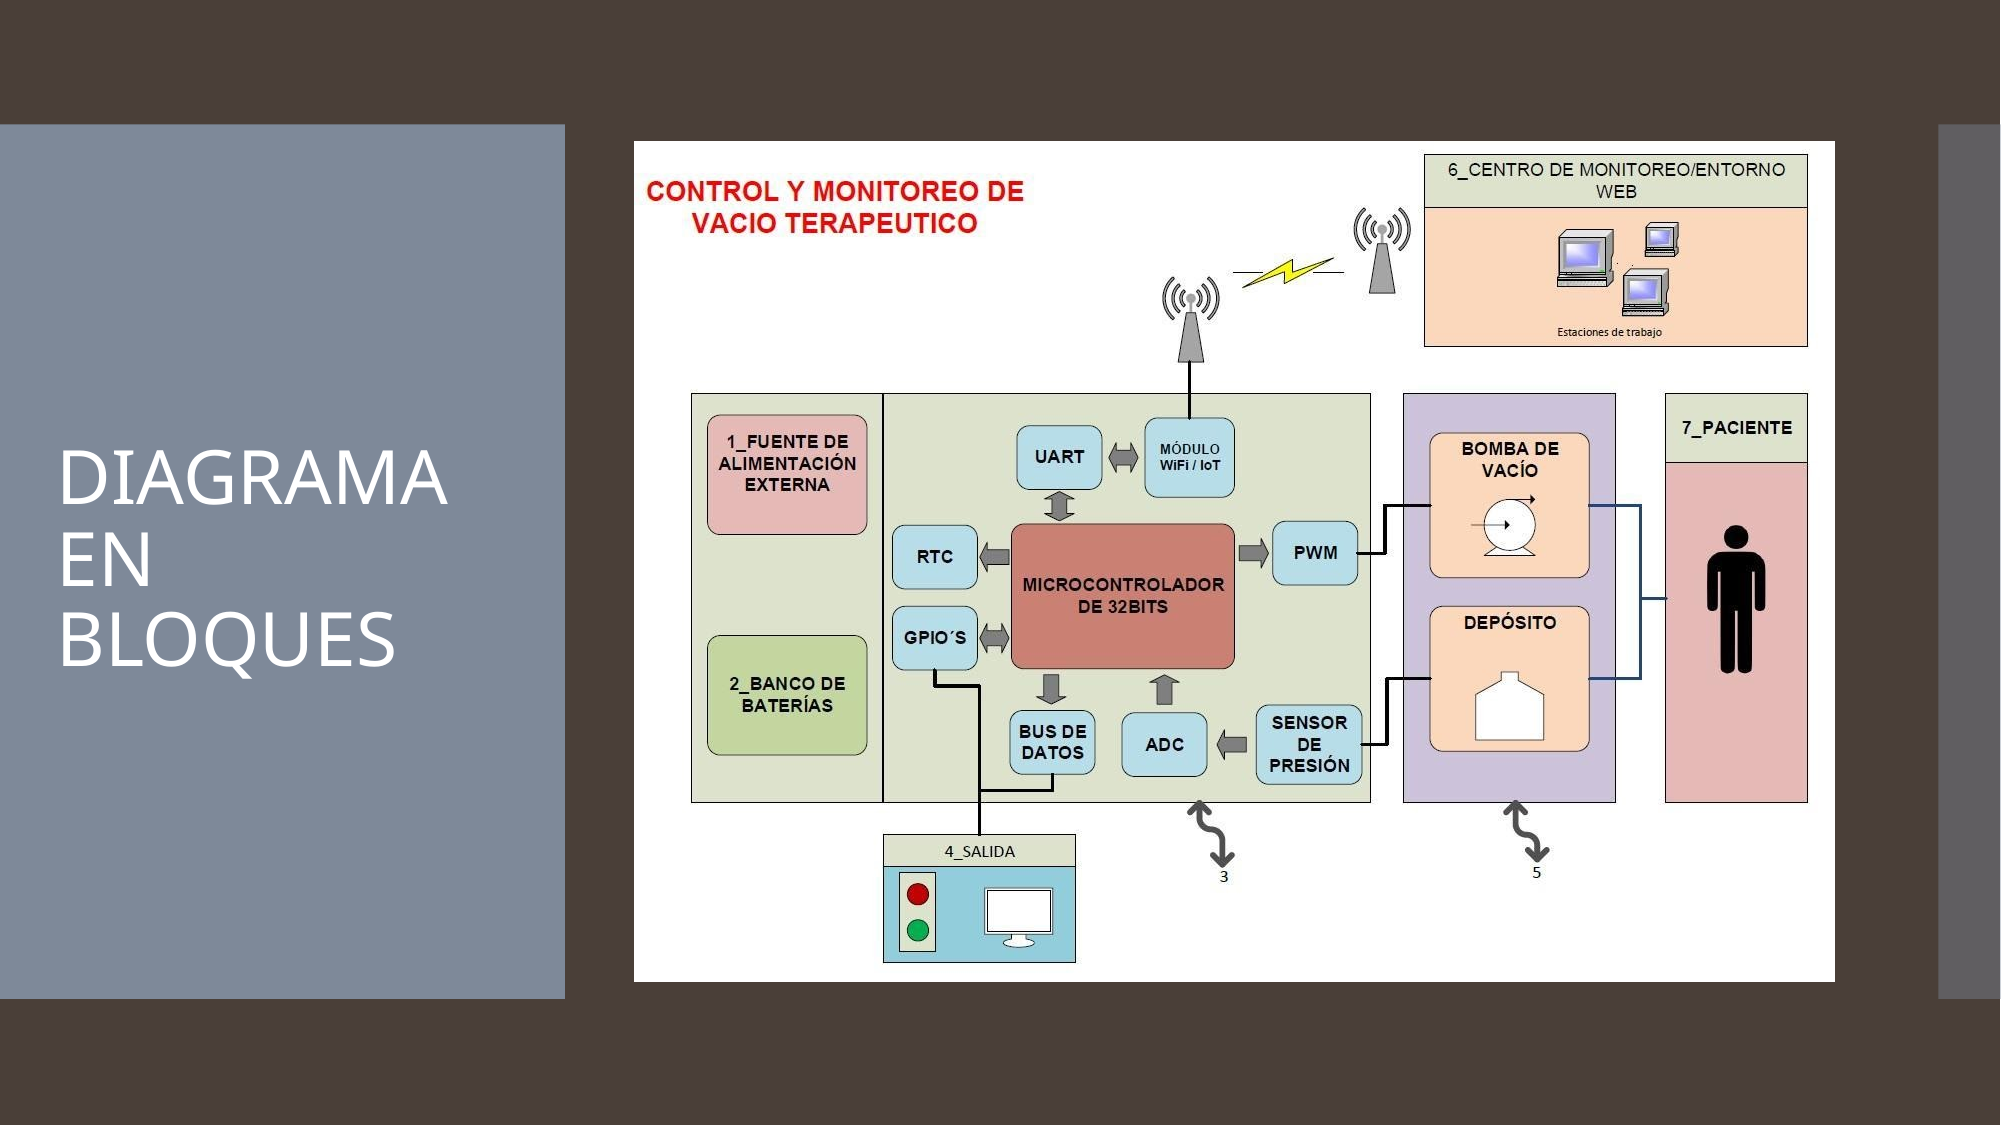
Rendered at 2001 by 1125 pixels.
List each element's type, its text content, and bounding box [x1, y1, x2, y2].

title DIAGRAMA EN BLOQUES [41, 184, 525, 940]
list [634, 141, 1835, 982]
